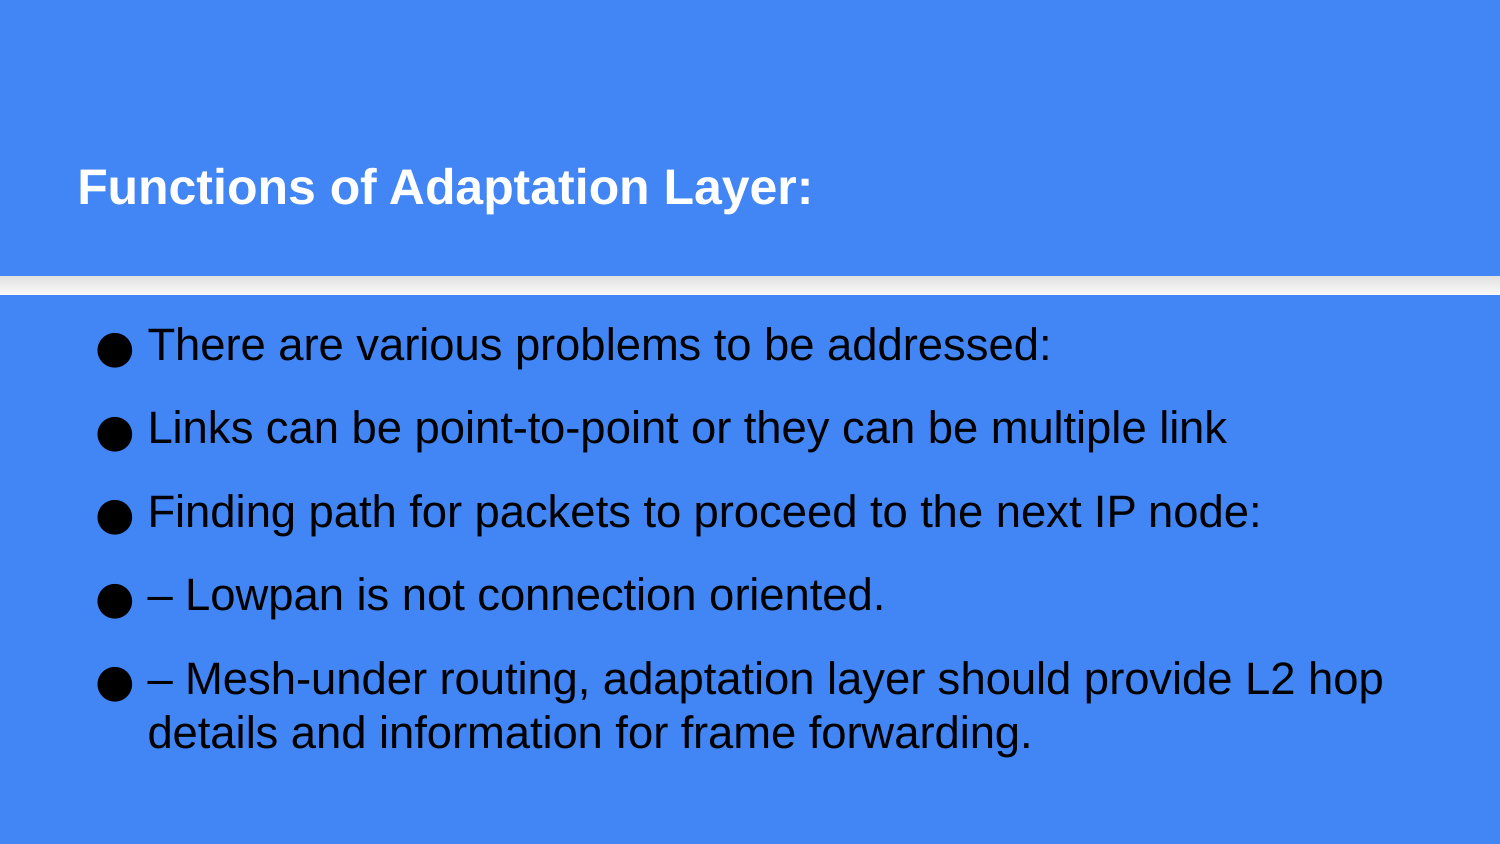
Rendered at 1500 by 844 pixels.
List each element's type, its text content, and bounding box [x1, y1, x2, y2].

text_box Functions of Adaptation Layer: [77, 121, 1427, 247]
text_box There are various problems to be addressed: Links can be point-to-point or they can be multiple link Finding path for packets to proceed to the next IP node: – Lowpan is not connection oriented. – Mesh-under routing, adaptation layer should provide L2 hop details and information for frame forwarding. [77, 314, 1427, 760]
